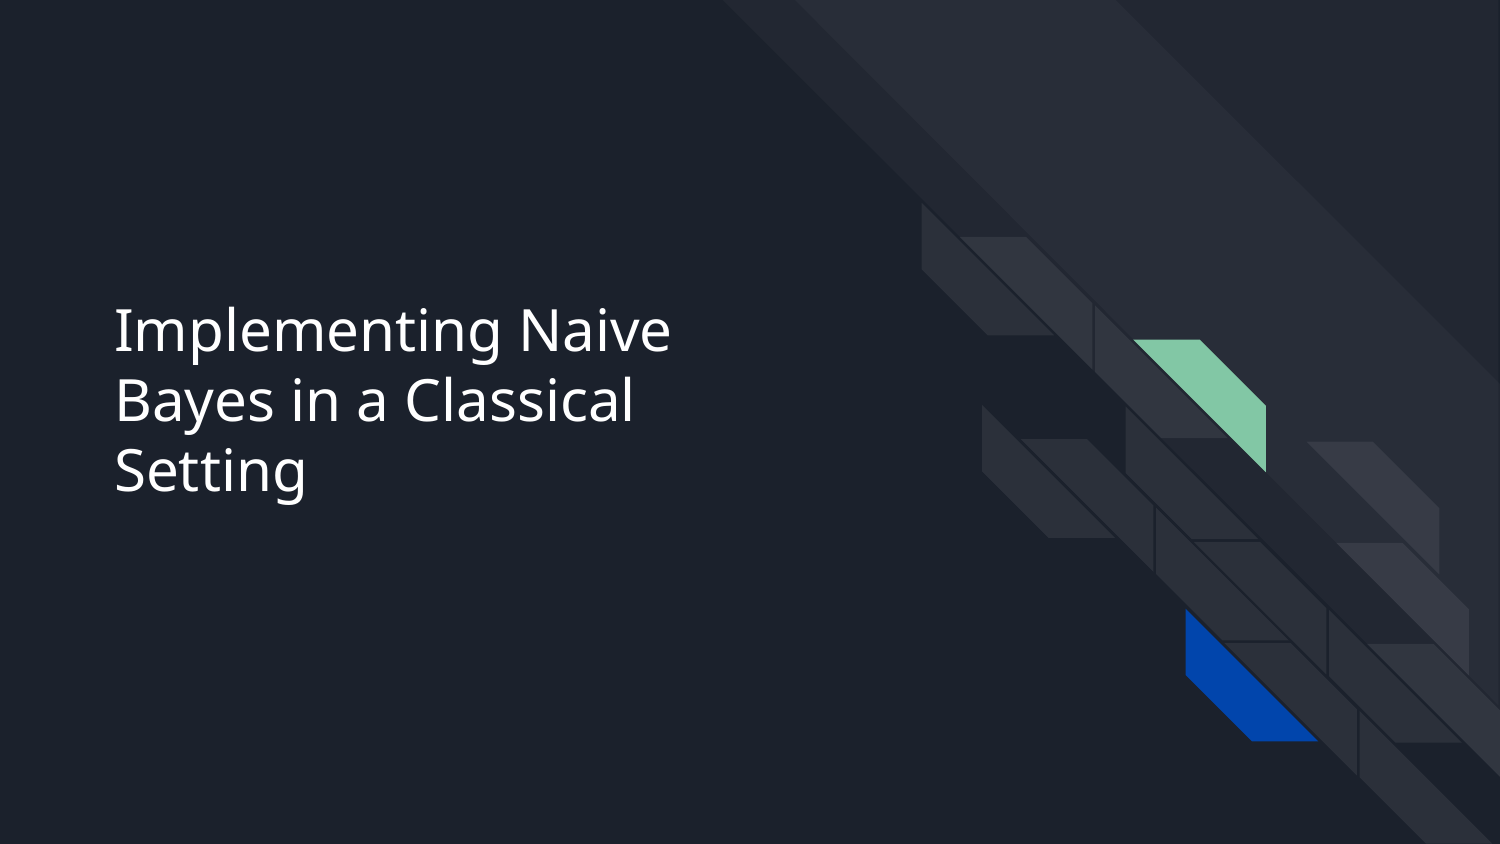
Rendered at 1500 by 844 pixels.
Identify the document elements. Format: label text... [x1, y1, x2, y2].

title Implementing Naive Bayes in a Classical Setting [99, 278, 852, 566]
